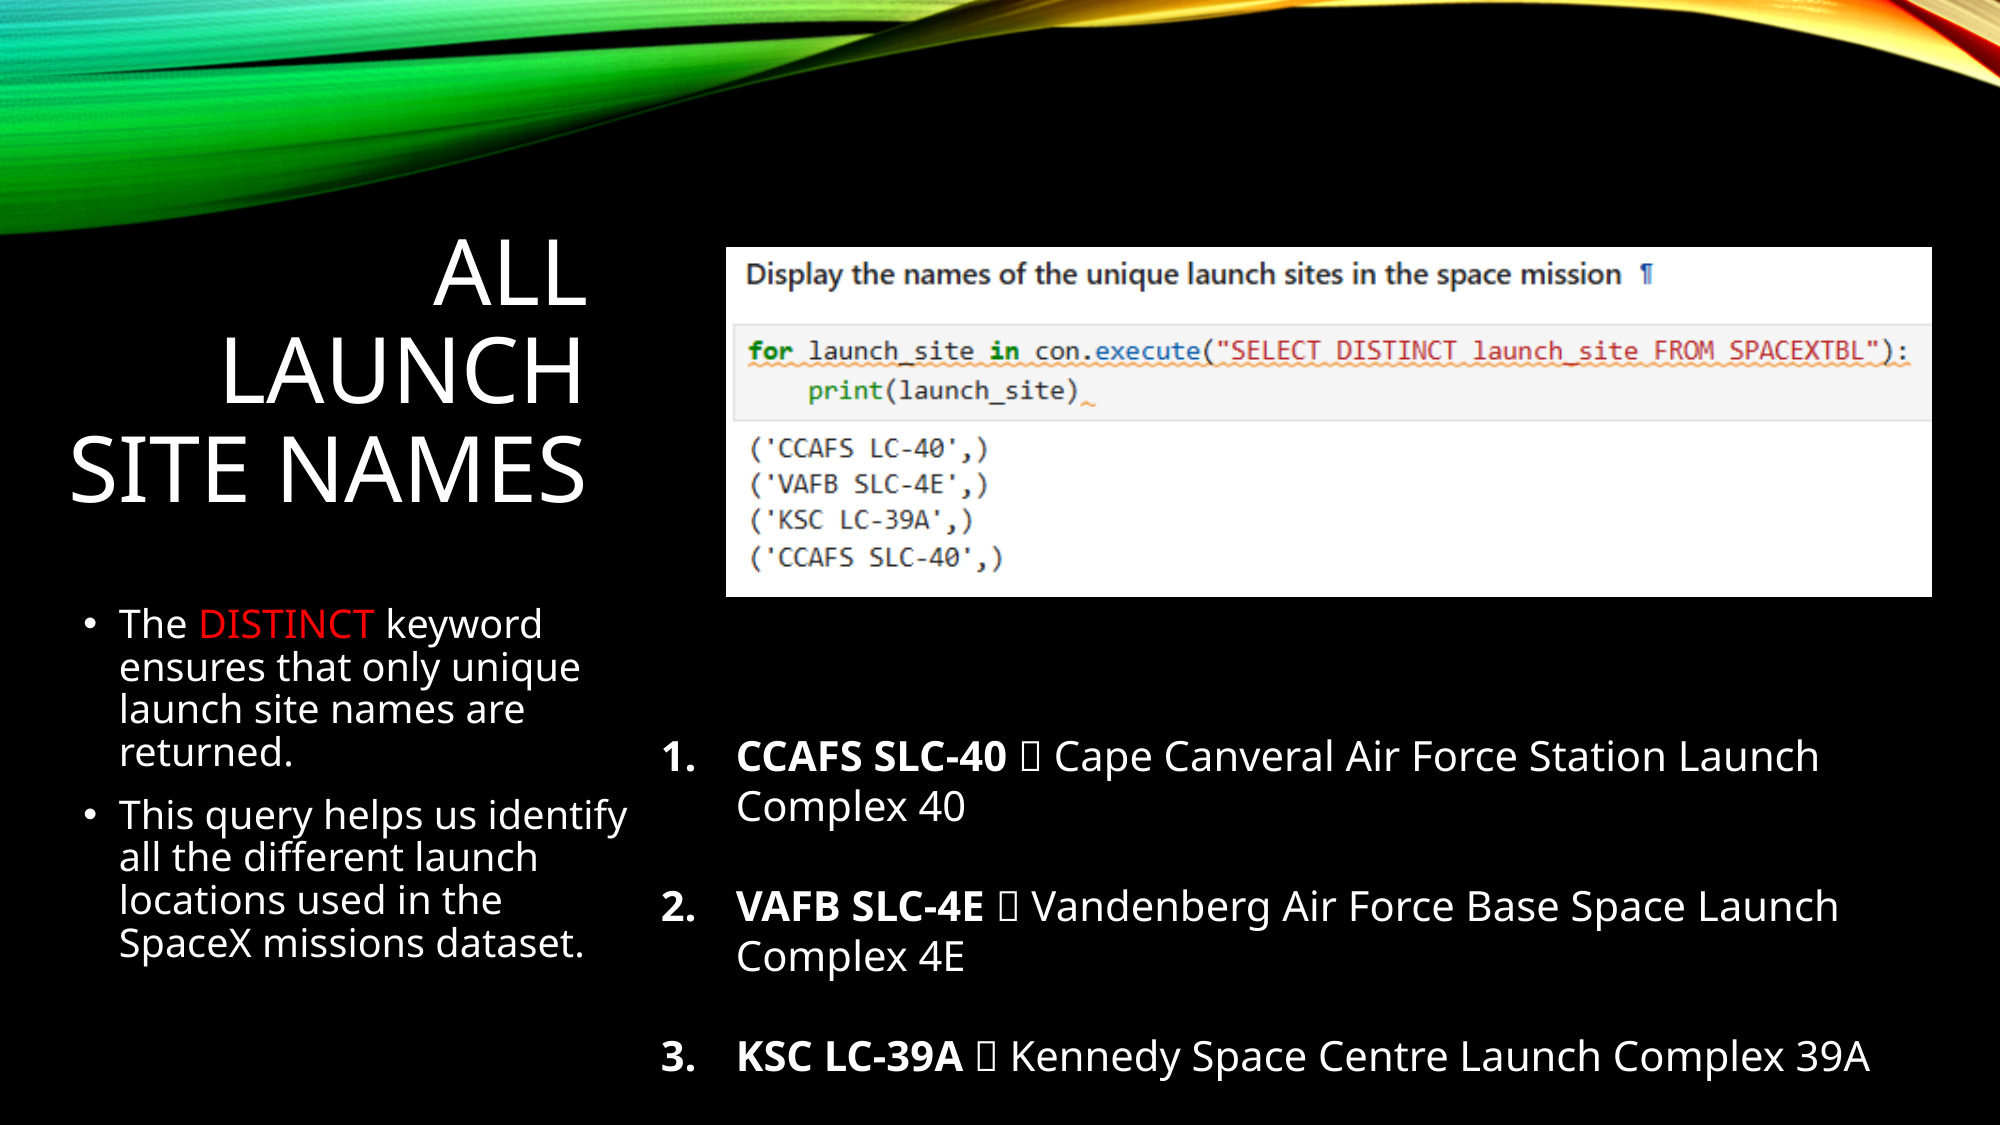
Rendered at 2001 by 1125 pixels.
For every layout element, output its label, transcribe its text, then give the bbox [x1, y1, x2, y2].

picture [725, 246, 1932, 597]
list The DISTINCT keyword ensures that only unique launch site names are returned. This query helps us identify all the different launch locations used in the SpaceX missions dataset. [68, 596, 647, 1001]
title All Launch Site Names [25, 218, 604, 1031]
picture [0, 0, 2000, 237]
text_box CCAFS SLC-40  Cape Canveral Air Force Station Launch Complex 40 VAFB SLC-4E  Vandenberg Air Force Base Space Launch Complex 4E KSC LC-39A  Kennedy Space Centre Launch Complex 39A [646, 722, 1983, 1125]
